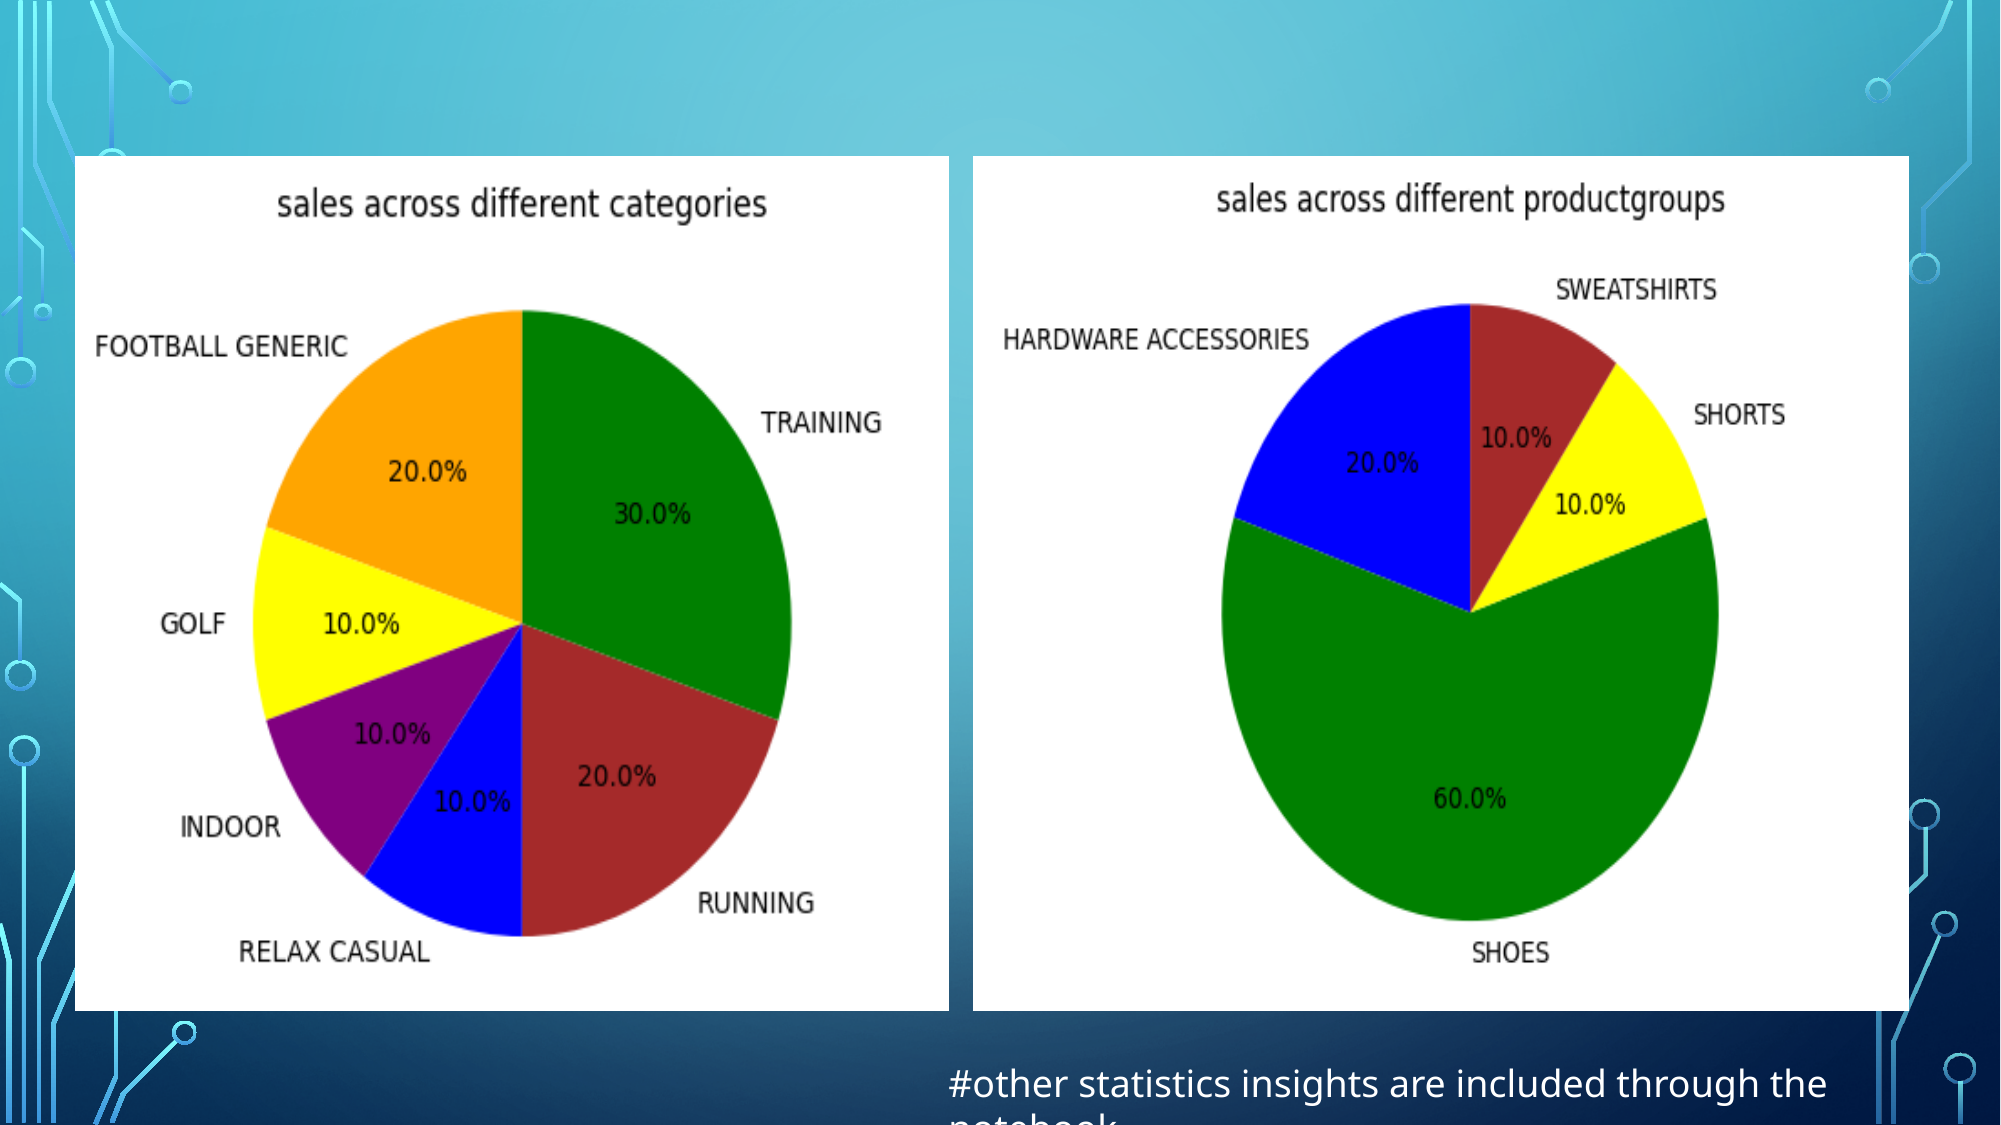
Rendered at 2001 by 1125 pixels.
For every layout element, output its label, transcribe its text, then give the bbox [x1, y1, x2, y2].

picture [74, 156, 950, 1012]
text_box #other statistics insights are included through the notebook [933, 1052, 1884, 1125]
picture [973, 156, 1909, 1012]
